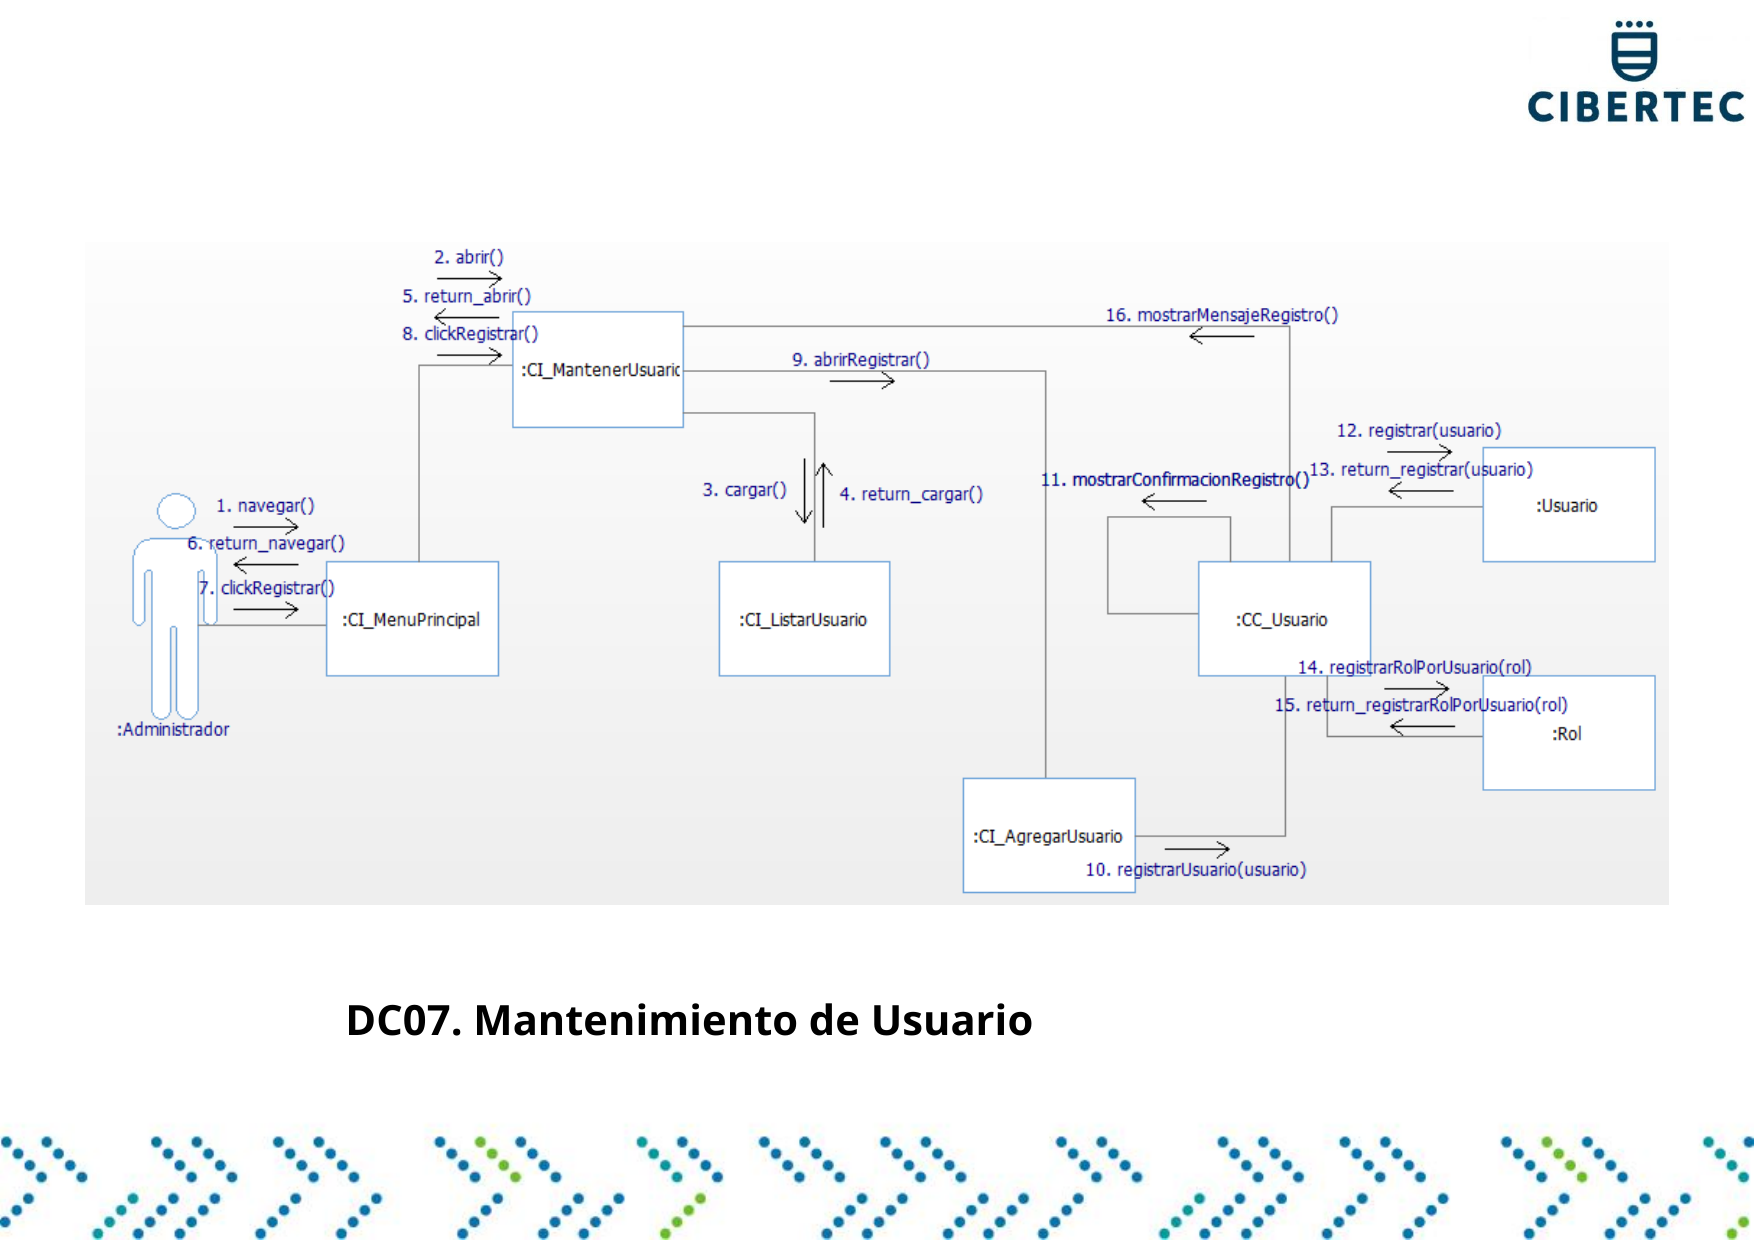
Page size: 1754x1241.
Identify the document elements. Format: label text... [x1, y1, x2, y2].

picture [0, 0, 1754, 1240]
title DC07. Mantenimiento de Usuario [345, 942, 1398, 1046]
